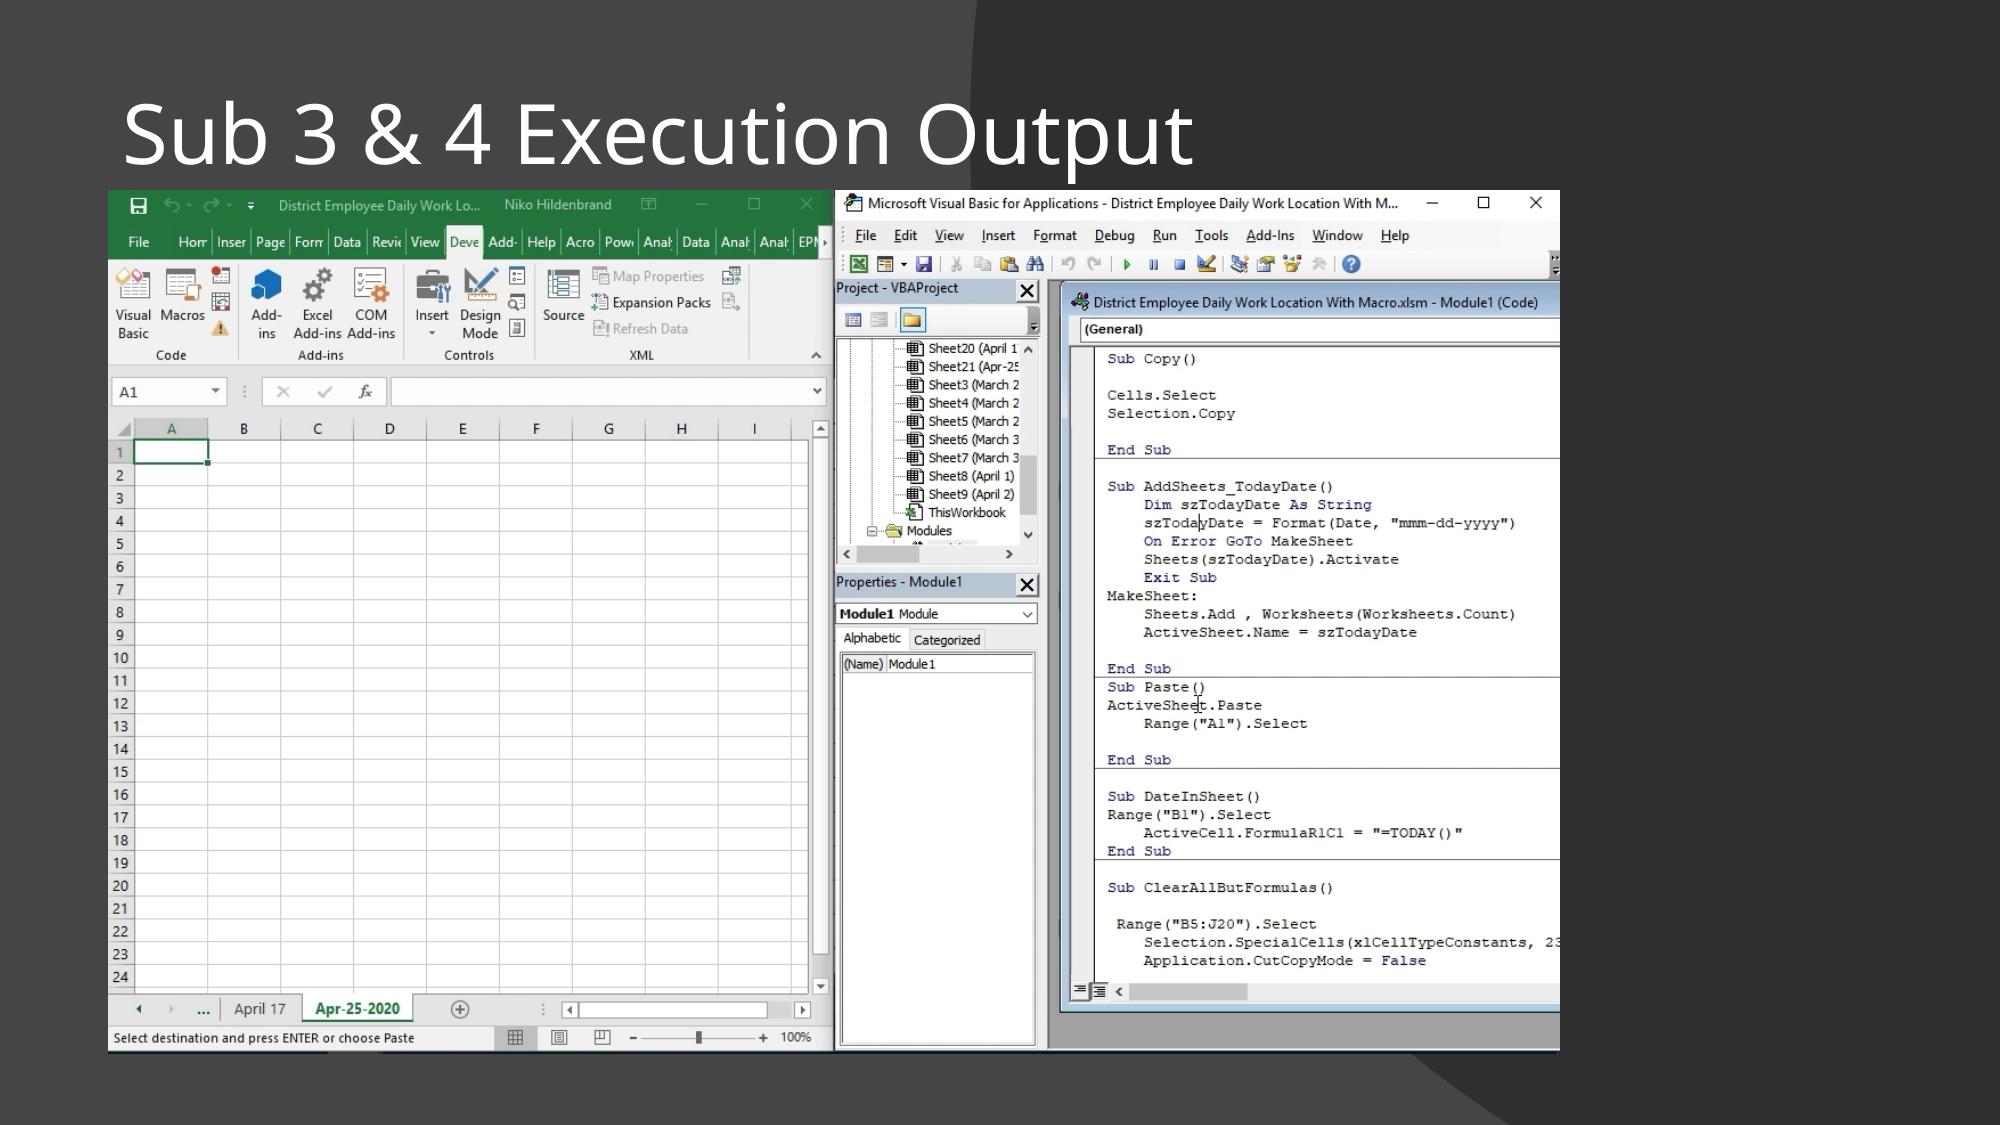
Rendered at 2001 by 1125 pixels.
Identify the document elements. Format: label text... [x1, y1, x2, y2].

text_box [972, 0, 2000, 1125]
title Sub 3 & 4 Execution Output [107, 35, 1586, 190]
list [107, 189, 1561, 1055]
